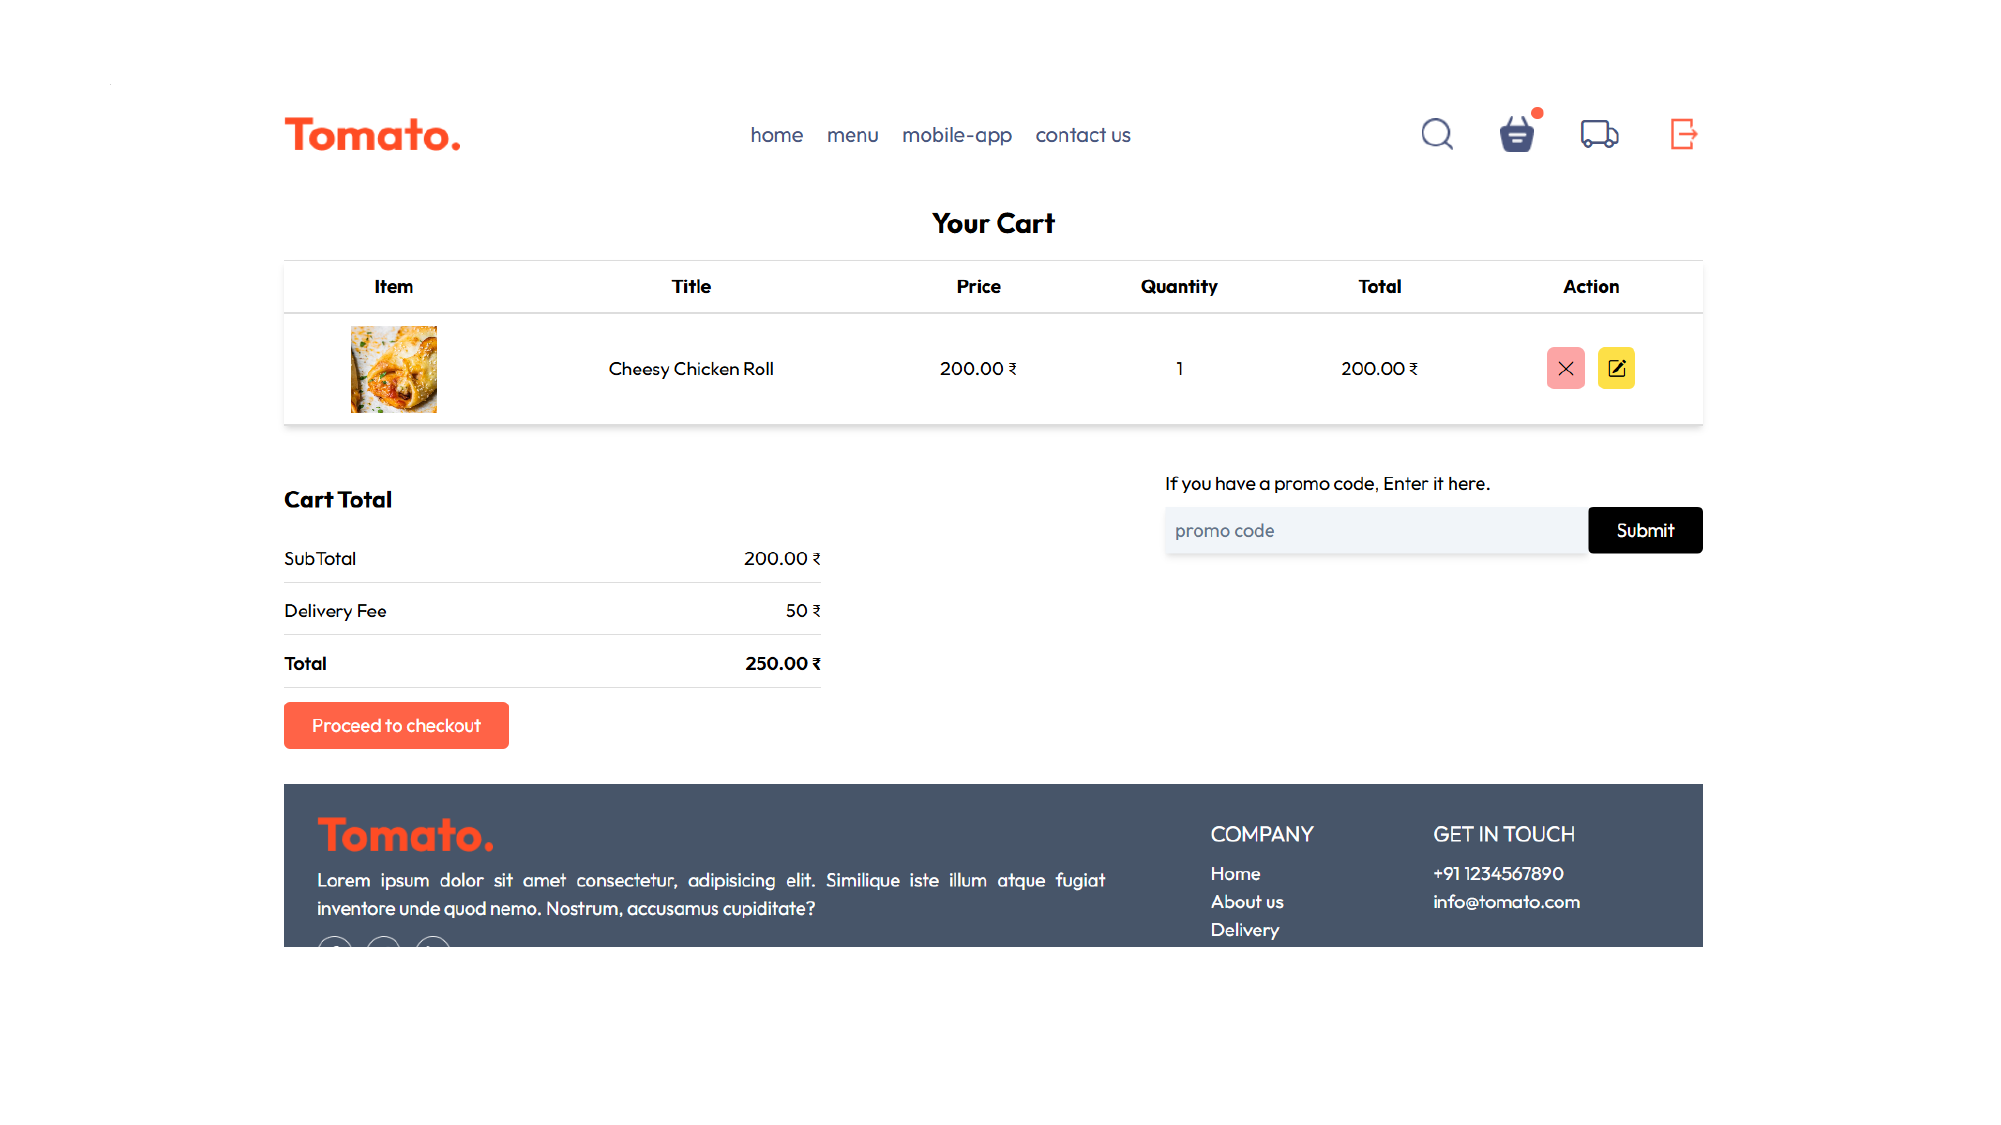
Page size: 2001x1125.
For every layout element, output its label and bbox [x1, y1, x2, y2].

list [110, 83, 1876, 947]
